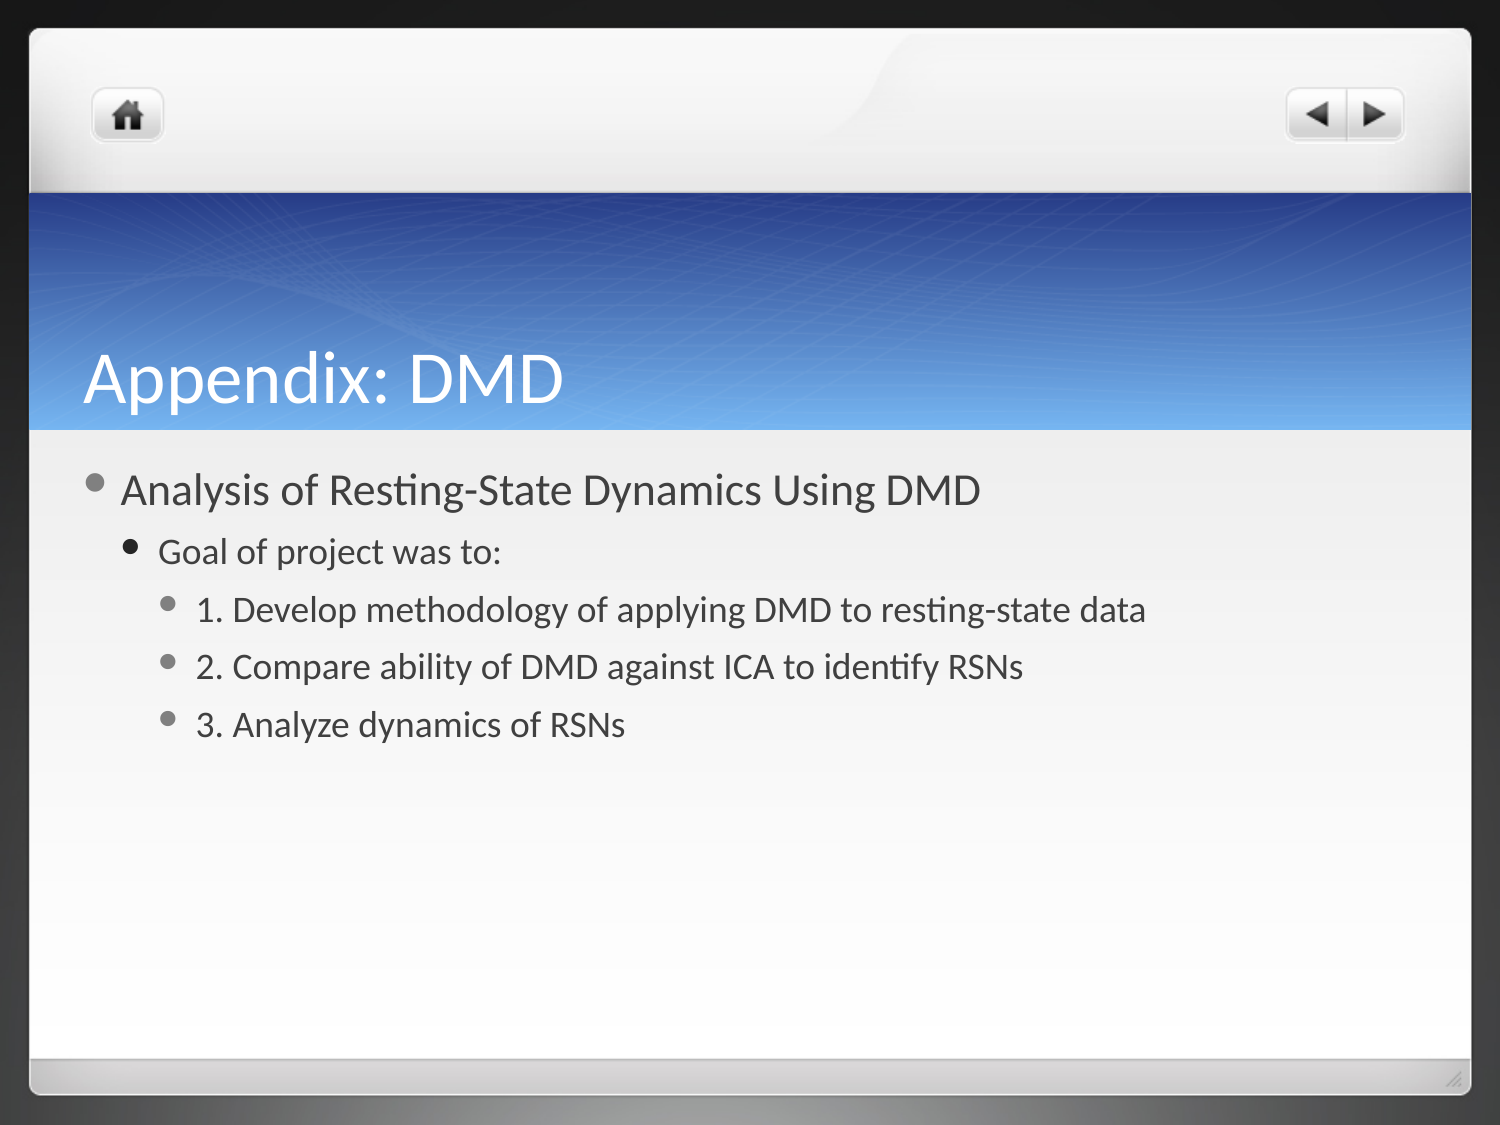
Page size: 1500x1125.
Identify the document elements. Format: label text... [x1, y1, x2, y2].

list Analysis of Resting-State Dynamics Using DMD Goal of project was to: 1. Develop methodology of applying DMD to resting-state data 2. Compare ability of DMD against ICA to identify RSNs 3. Analyze dynamics of RSNs [68, 452, 1432, 1025]
title Appendix: DMD [68, 238, 1432, 427]
picture [0, 0, 1500, 1125]
